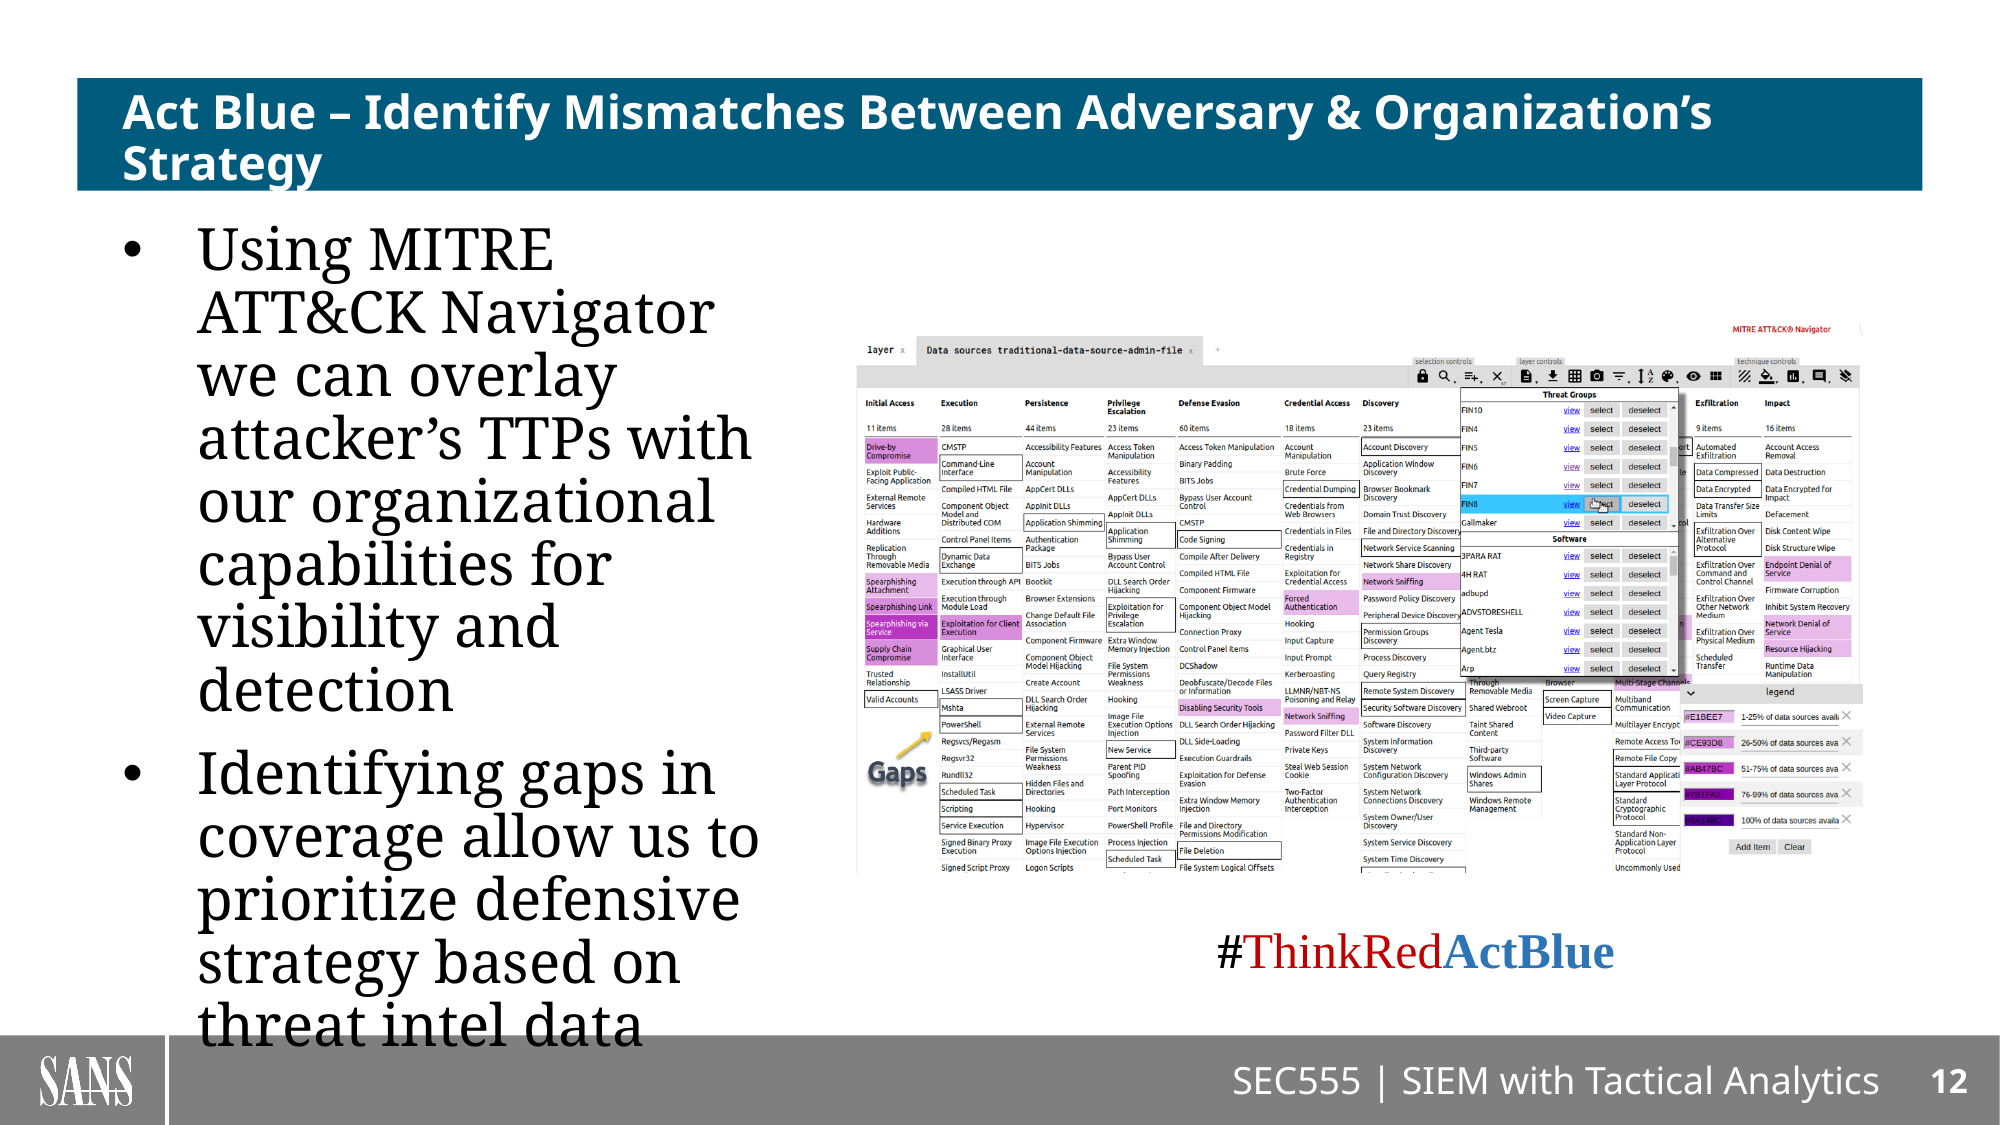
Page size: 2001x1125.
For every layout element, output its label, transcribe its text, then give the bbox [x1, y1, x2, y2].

picture [851, 324, 1863, 873]
list Using MITRE ATT&CK Navigator we can overlay attacker’s TTPs with our organizational capabilities for visibility and detection Identifying gaps in coverage allow us to prioritize defensive strategy based on threat intel data [107, 212, 804, 985]
text_box #ThinkRedActBlue [1196, 910, 1636, 986]
title Act Blue – Identify Mismatches Between Adversary & Organization’s Strategy [107, 78, 1893, 191]
